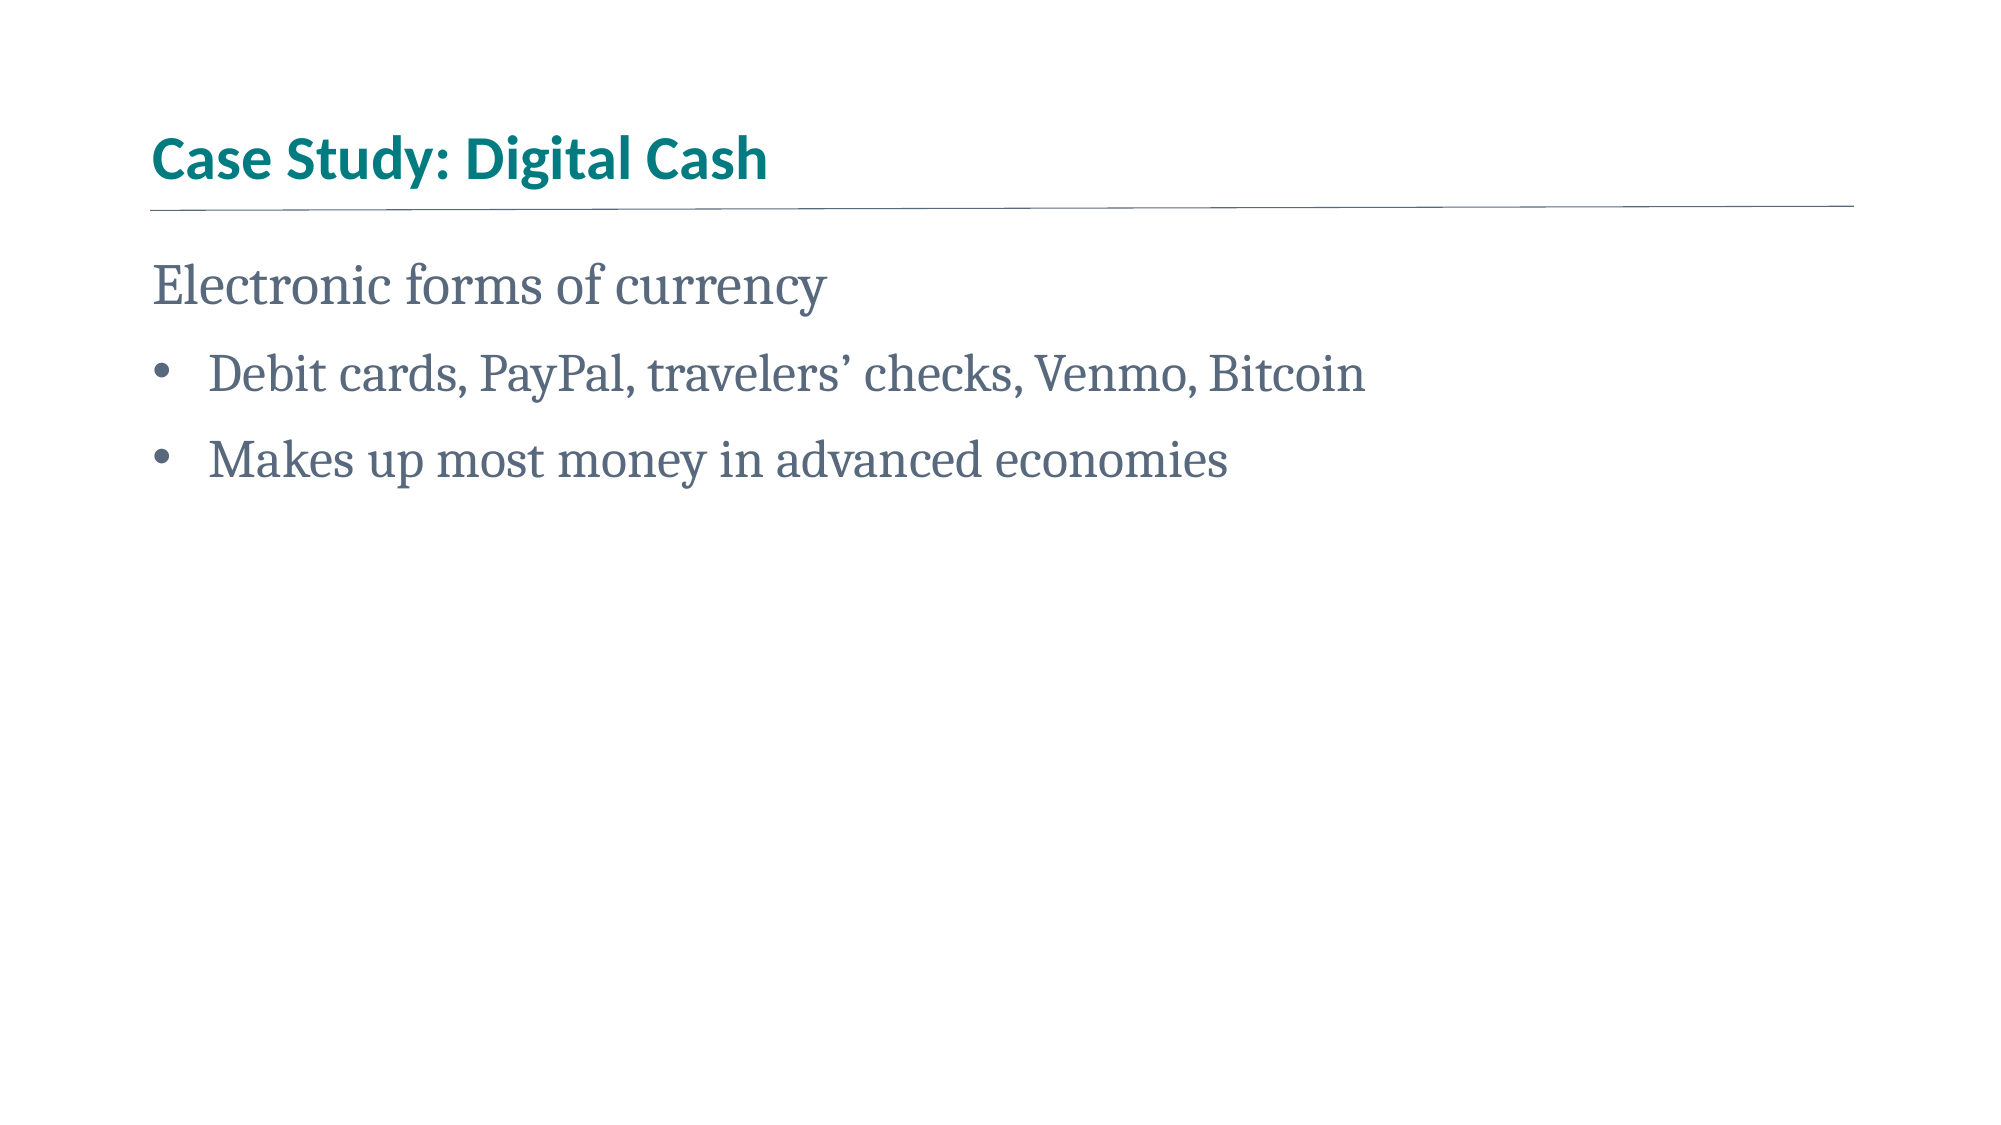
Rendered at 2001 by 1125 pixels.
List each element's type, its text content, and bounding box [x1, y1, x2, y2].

title Case Study: Digital Cash [137, 107, 1863, 211]
list Electronic forms of currency Debit cards, PayPal, travelers’ checks, Venmo, Bitcoin Makes up most money in advanced economies [137, 238, 1863, 1020]
